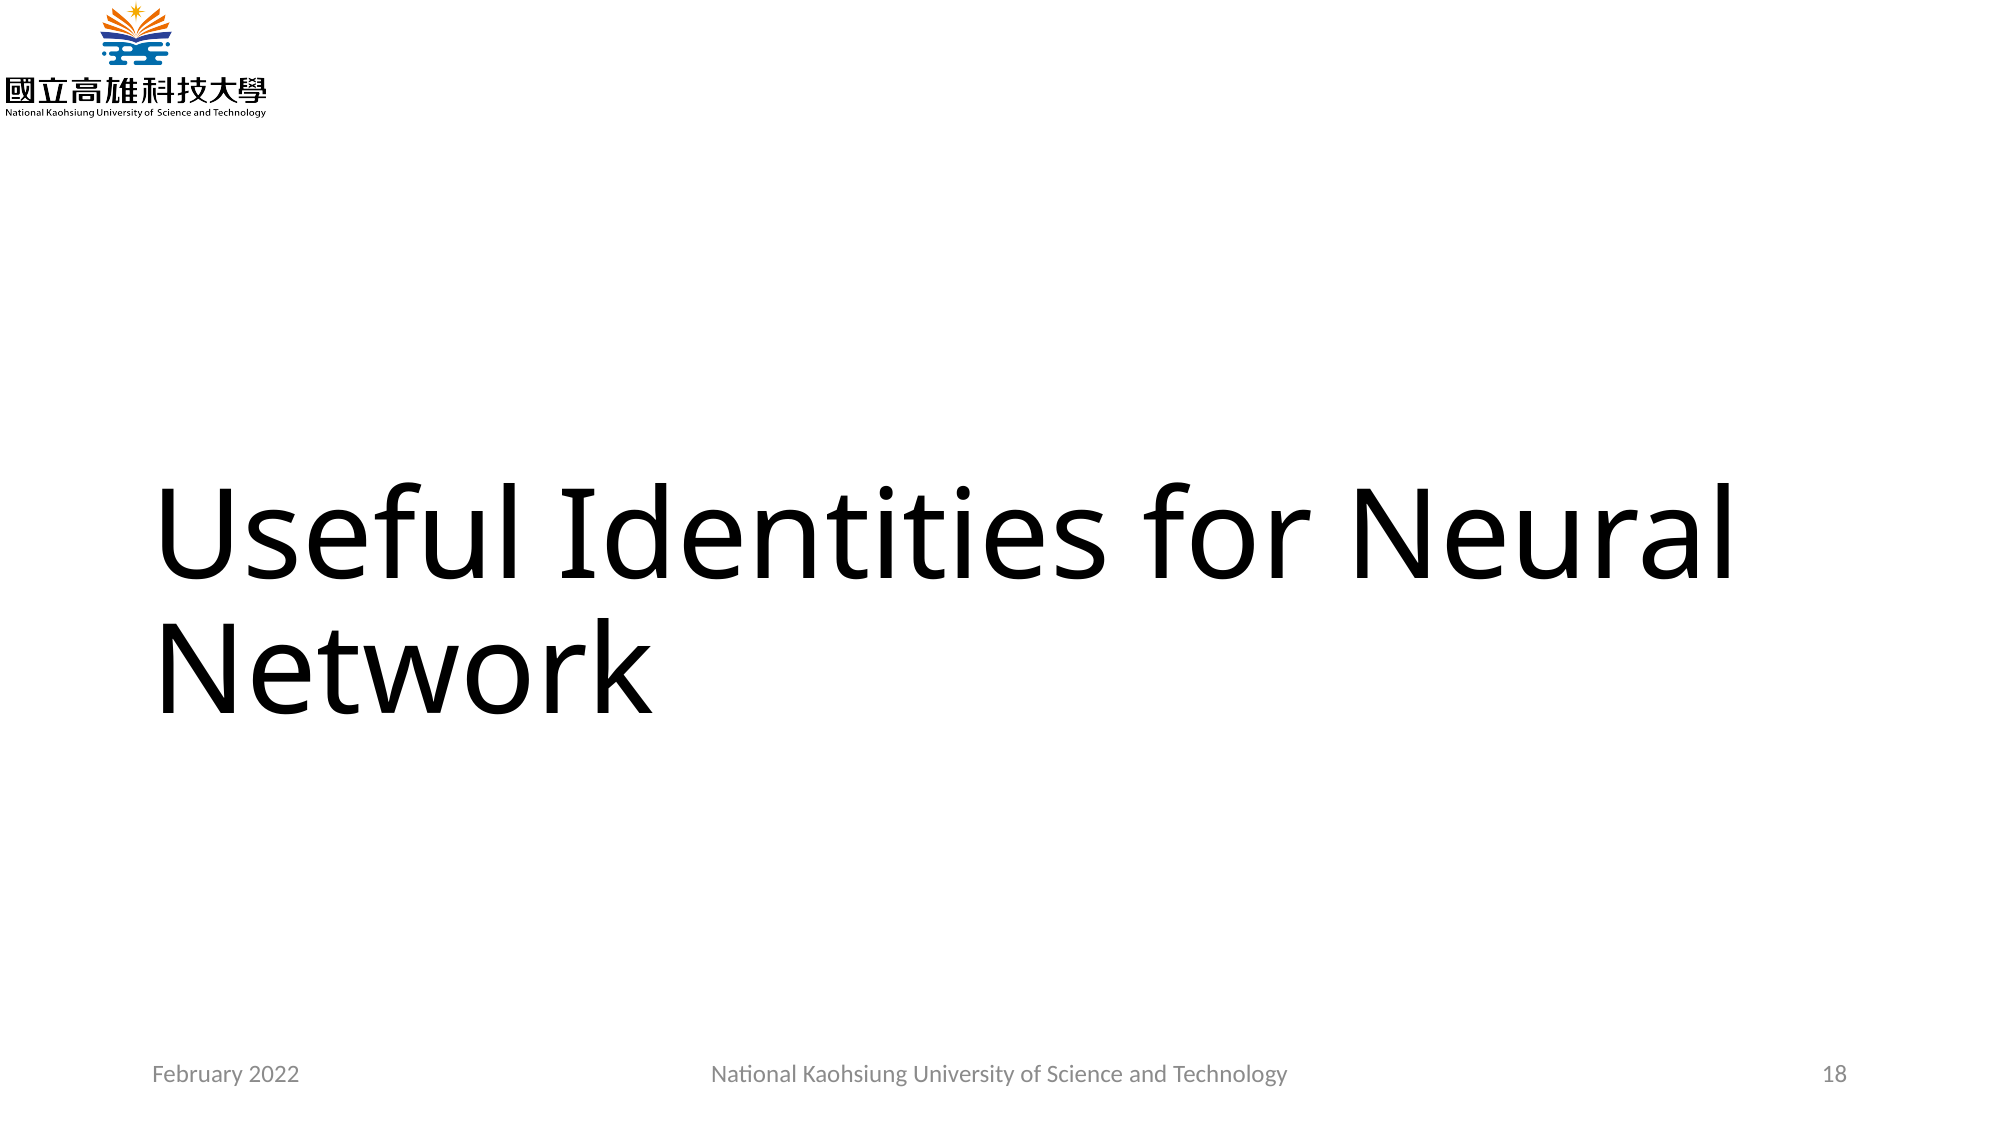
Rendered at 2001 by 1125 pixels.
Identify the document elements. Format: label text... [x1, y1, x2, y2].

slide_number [137, 1042, 588, 1103]
slide_number 18 [1412, 1042, 1863, 1103]
picture [6, 0, 266, 118]
footer National Kaohsiung University of Science and Technology [662, 1042, 1338, 1103]
title Useful Identities for Neural Network [136, 280, 1862, 749]
